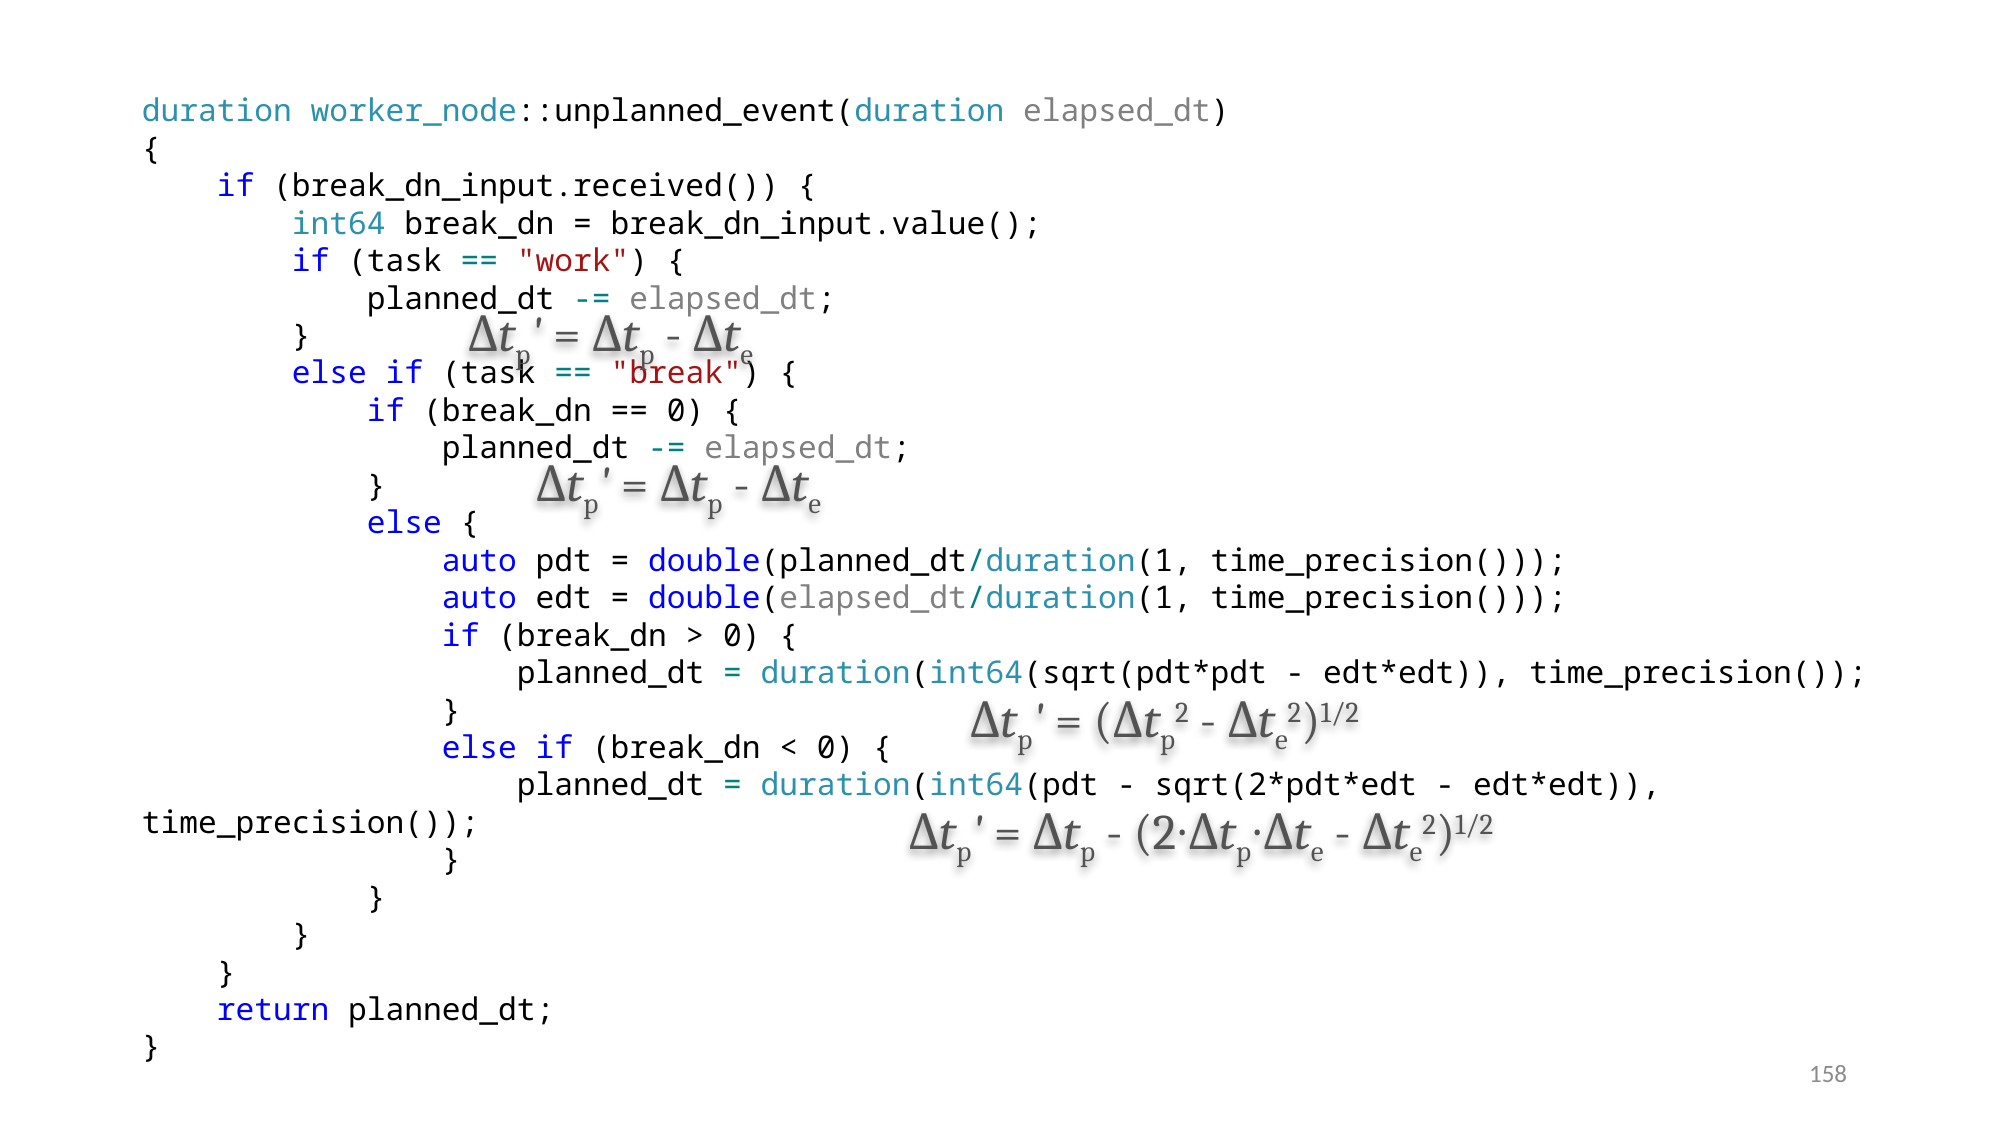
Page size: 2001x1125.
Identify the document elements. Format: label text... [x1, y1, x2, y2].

text_box duration worker_node::unplanned_event(duration elapsed_dt) { if (break_dn_input.received()) { int64 break_dn = break_dn_input.value(); if (task == "work") { planned_dt -= elapsed_dt; } else if (task == "break") { if (break_dn == 0) { planned_dt -= elapsed_dt; } else { auto pdt = double(planned_dt/duration(1, time_precision())); auto edt = double(elapsed_dt/duration(1, time_precision())); if (break_dn > 0) { planned_dt = duration(int64(sqrt(pdt*pdt - edt*edt)), time_precision()); } else if (break_dn < 0) { planned_dt = duration(int64(pdt - sqrt(2*pdt*edt - edt*edt)), time_precision()); } } } } return planned_dt; } [127, 83, 1932, 1072]
text_box Δtp' = Δtp - Δte [521, 444, 837, 528]
slide_number 158 [1412, 1072, 1863, 1103]
text_box Δtp' = Δtp - Δte [453, 294, 769, 378]
text_box Δtp' = (Δtp2 - Δte2)1/2 [954, 679, 1374, 763]
text_box Δtp' = Δtp - (2∙Δtp∙Δte - Δte2)1/2 [893, 791, 1509, 875]
